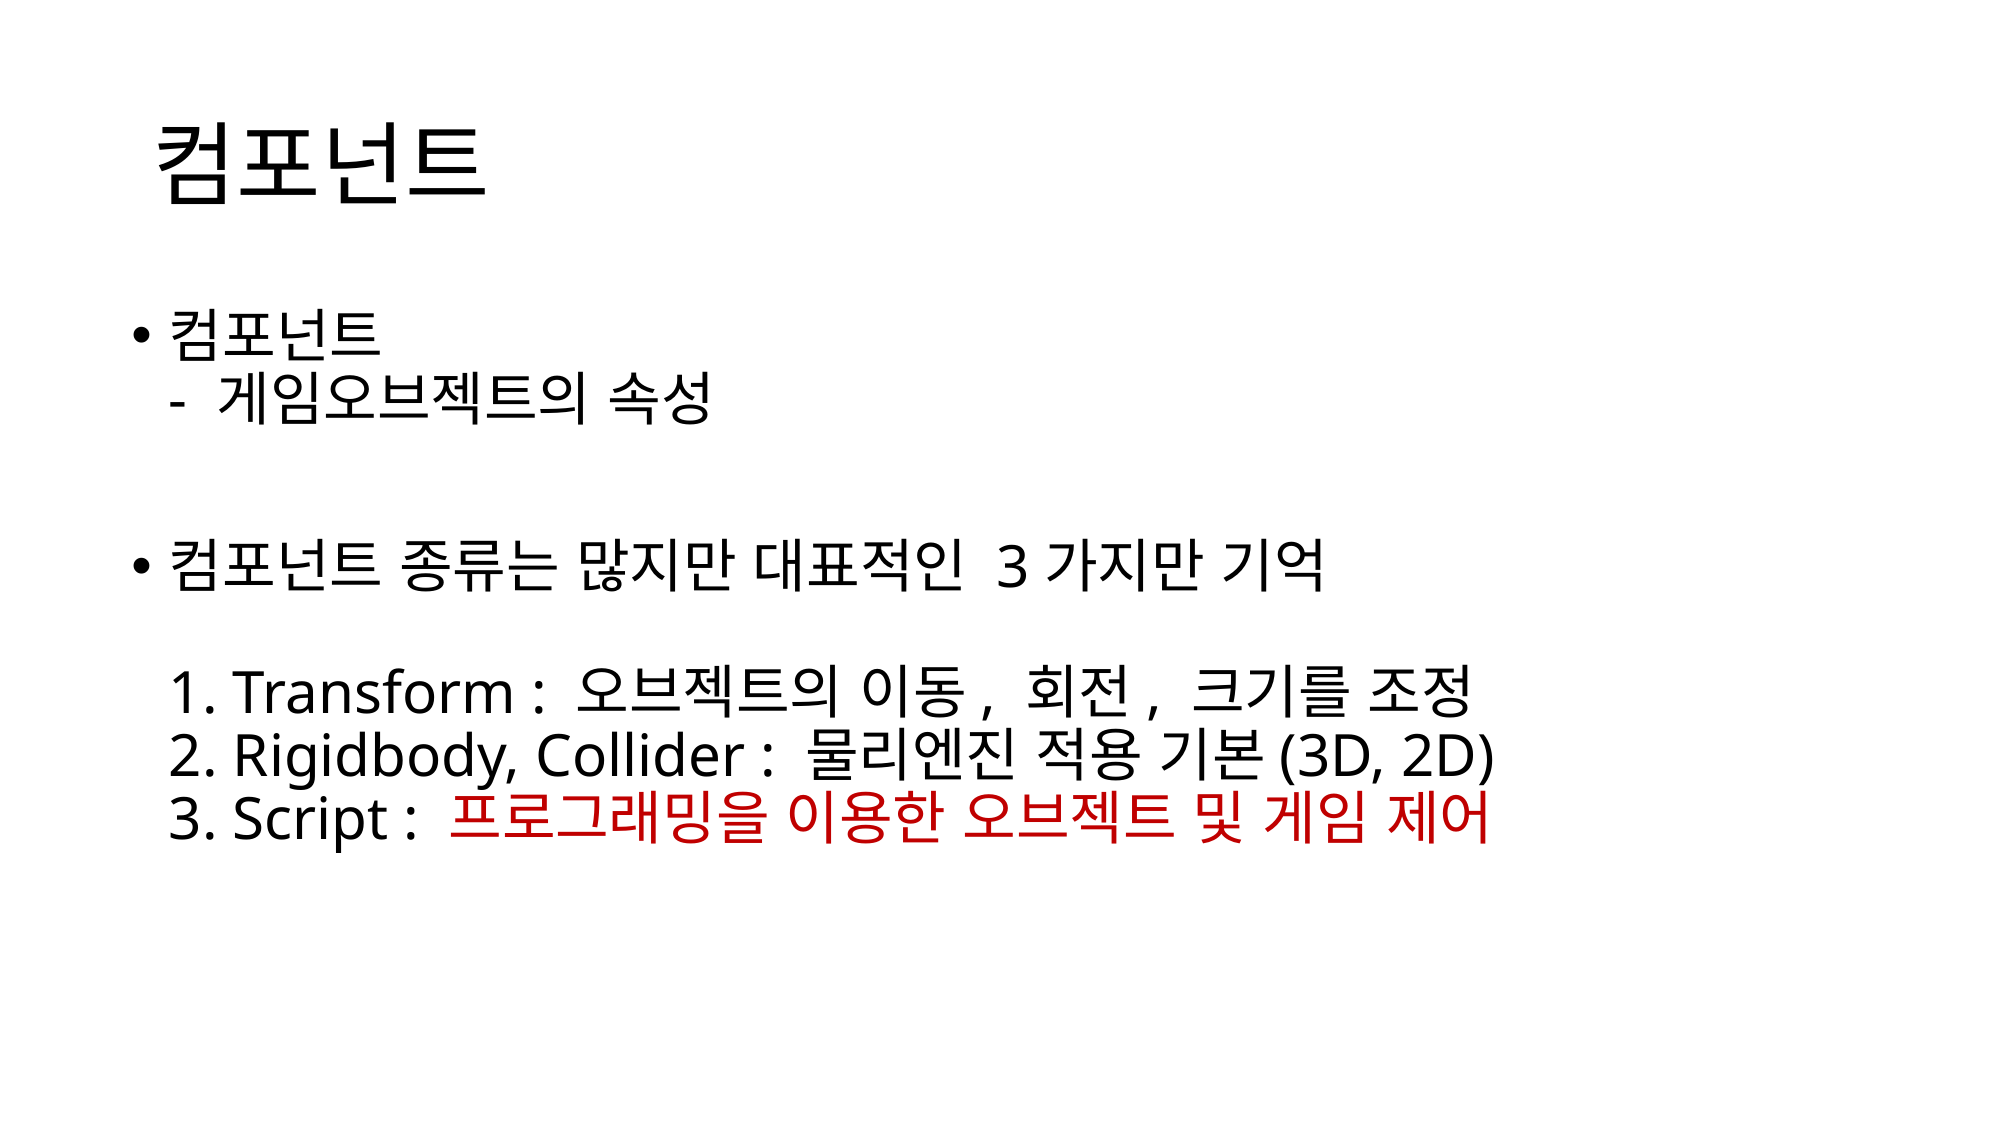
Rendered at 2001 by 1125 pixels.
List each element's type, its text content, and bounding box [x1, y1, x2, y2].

list 컴포넌트 - 게임오브젝트의 속성 컴포넌트 종류는 많지만 대표적인 3가지만 기억 1. Transform : 오브젝트의 이동, 회전, 크기를 조정 2. Rigidbody, Collider : 물리엔진 적용 기본(3D, 2D) 3. Script : 프로그래밍을 이용한 오브젝트 및 게임 제어 [116, 299, 1842, 1014]
title 컴포넌트 [137, 59, 1863, 278]
